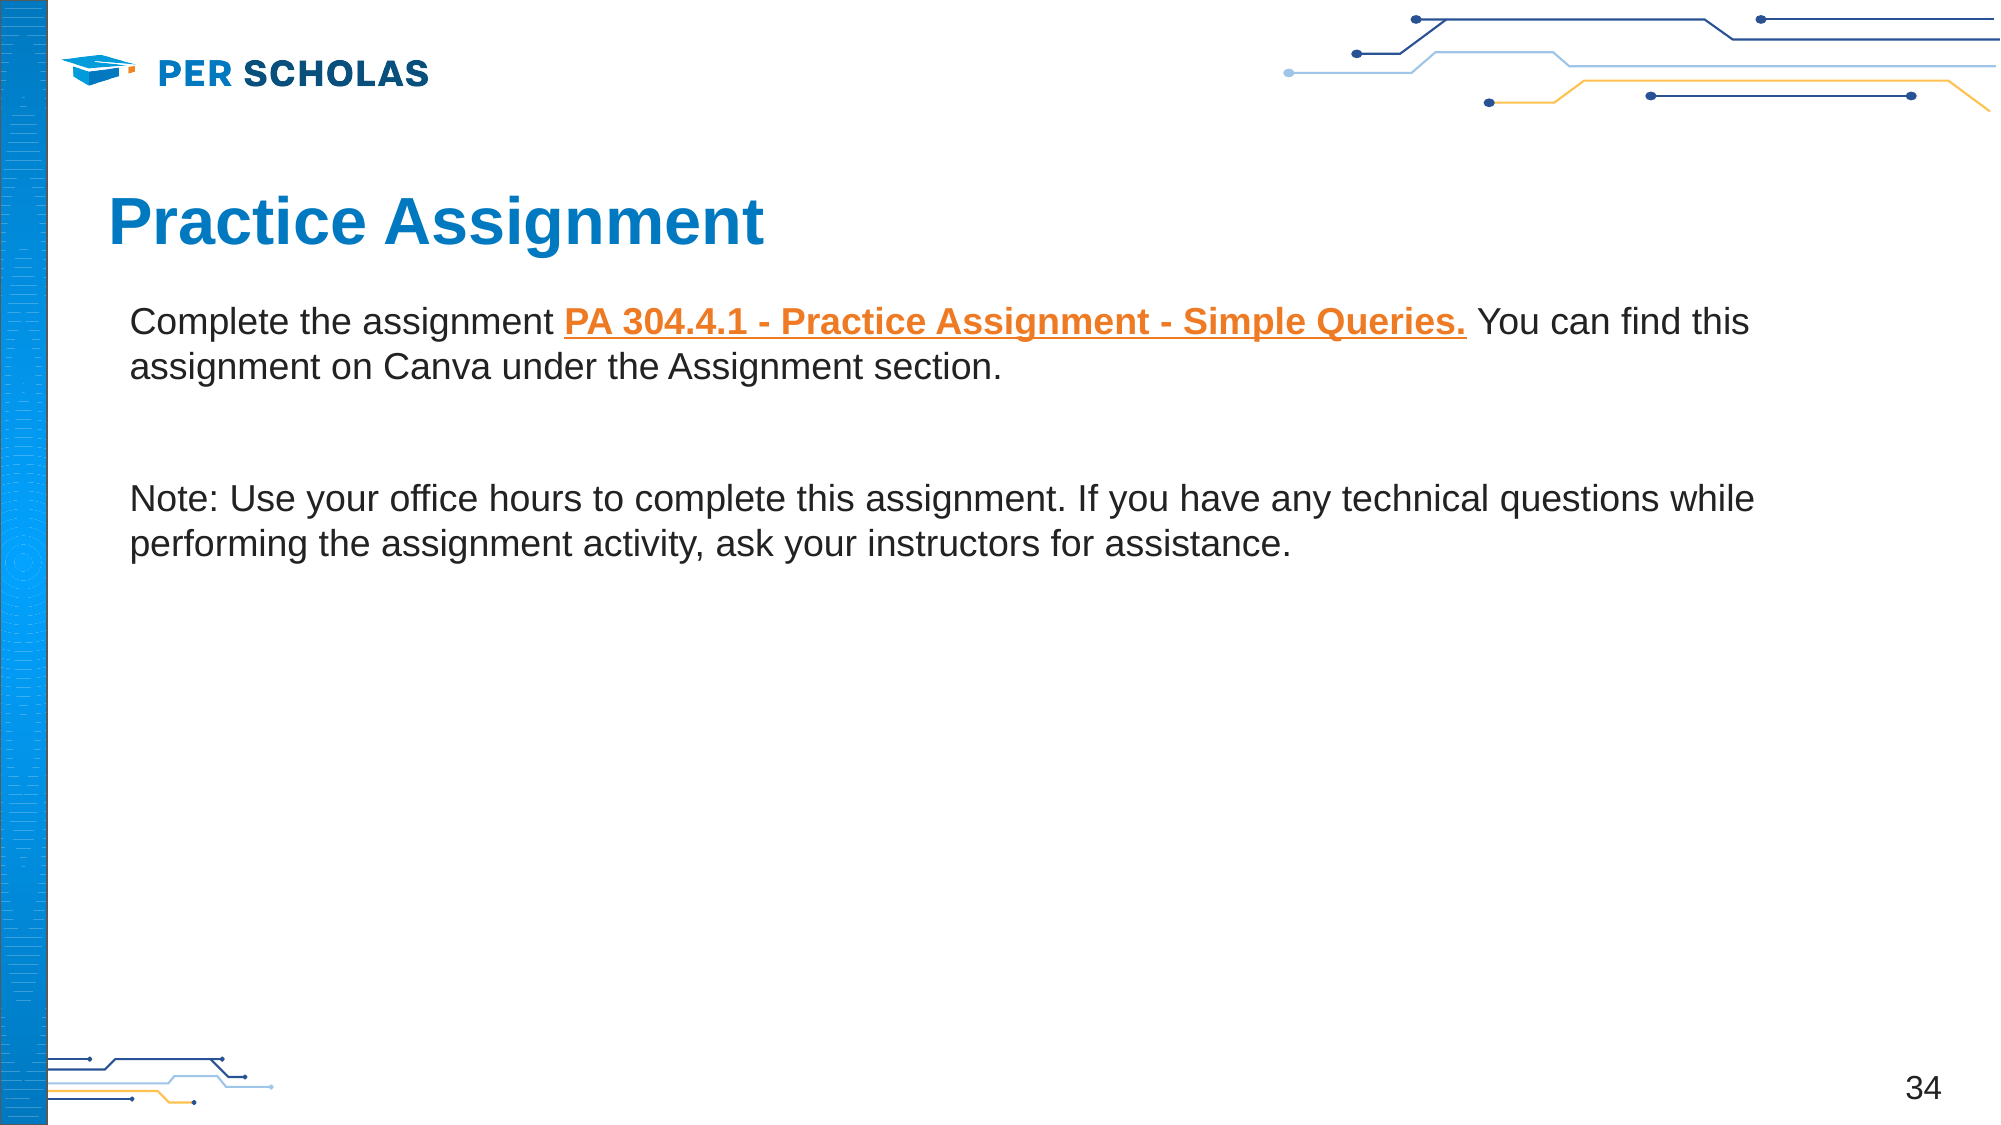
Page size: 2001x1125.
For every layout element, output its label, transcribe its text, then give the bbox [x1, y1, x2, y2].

picture [48, 23, 452, 110]
list Complete the assignment PA 304.4.1 - Practice Assignment - Simple Queries. You can find this assignment on Canva under the Assignment section. Note: Use your office hours to complete this assignment. If you have any technical questions while performing the assignment activity, ask your instructors for assistance. [114, 282, 1906, 1025]
title Practice Assignment [93, 159, 1869, 276]
slide_number ‹#› [1860, 1024, 1988, 1114]
